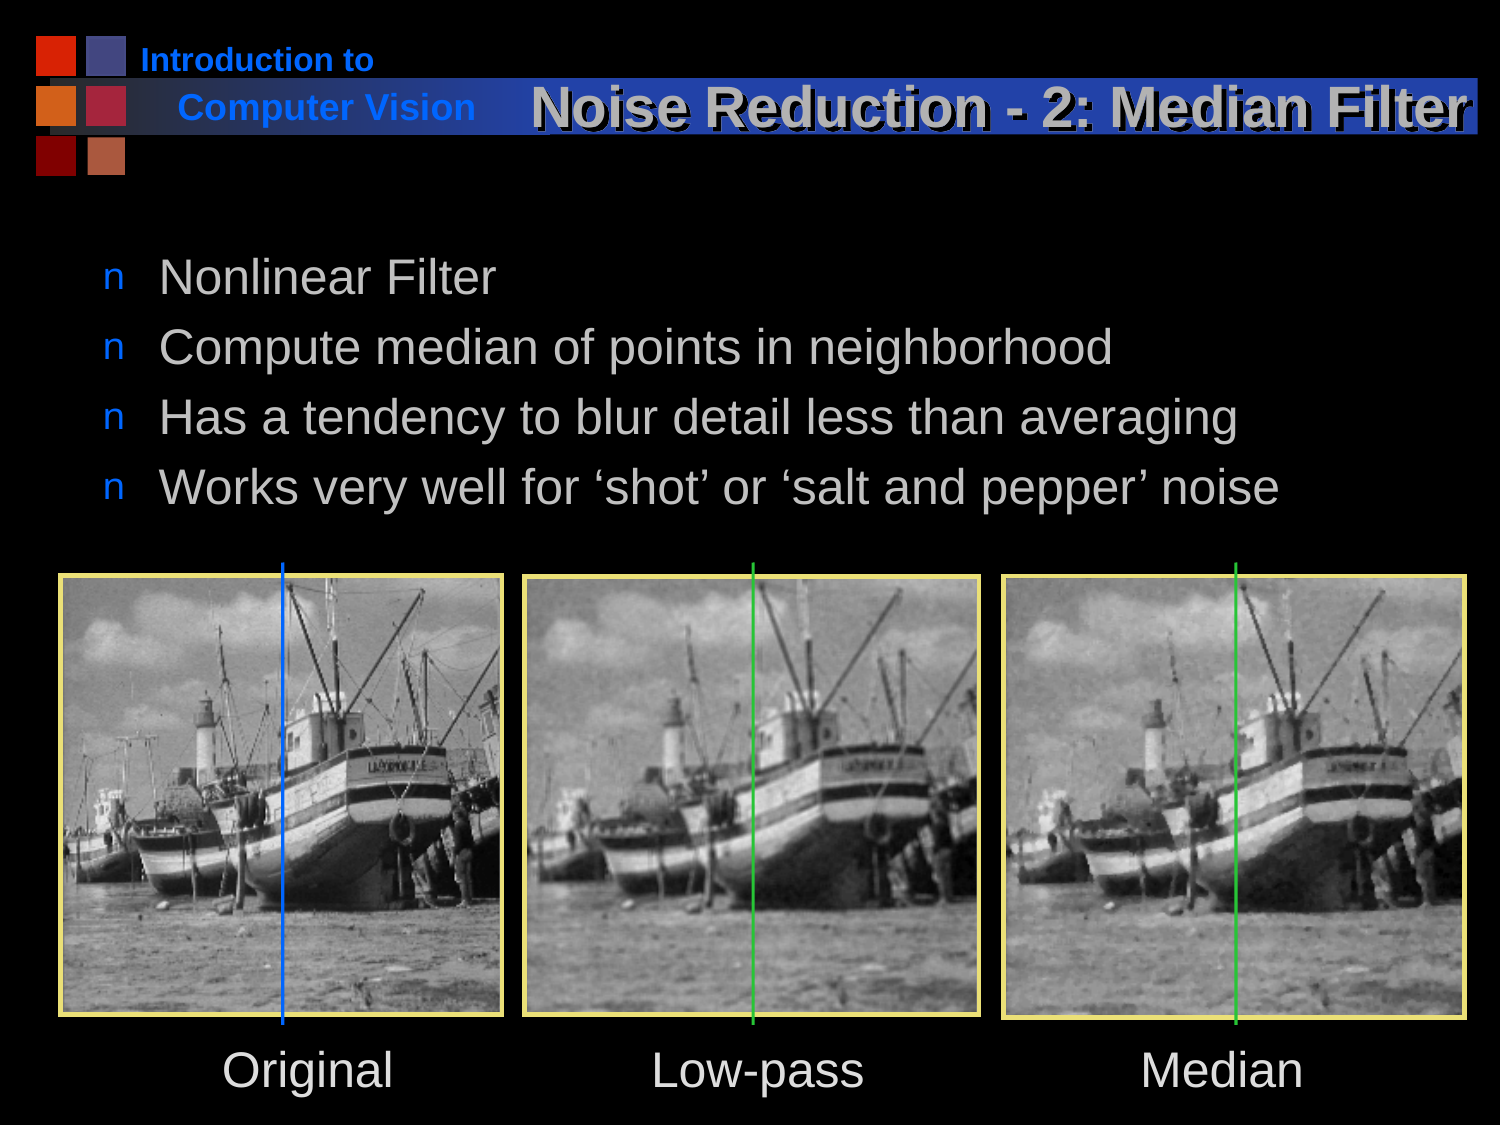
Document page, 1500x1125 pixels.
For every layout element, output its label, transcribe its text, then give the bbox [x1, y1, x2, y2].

title Noise Reduction - 2: Median Filter [511, 46, 1488, 148]
list Nonlinear Filter Compute median of points in neighborhood Has a tendency to blur detail less than averaging Works very well for ‘shot’ or ‘salt and pepper’ noise [86, 236, 1376, 560]
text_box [62, 562, 1463, 1106]
